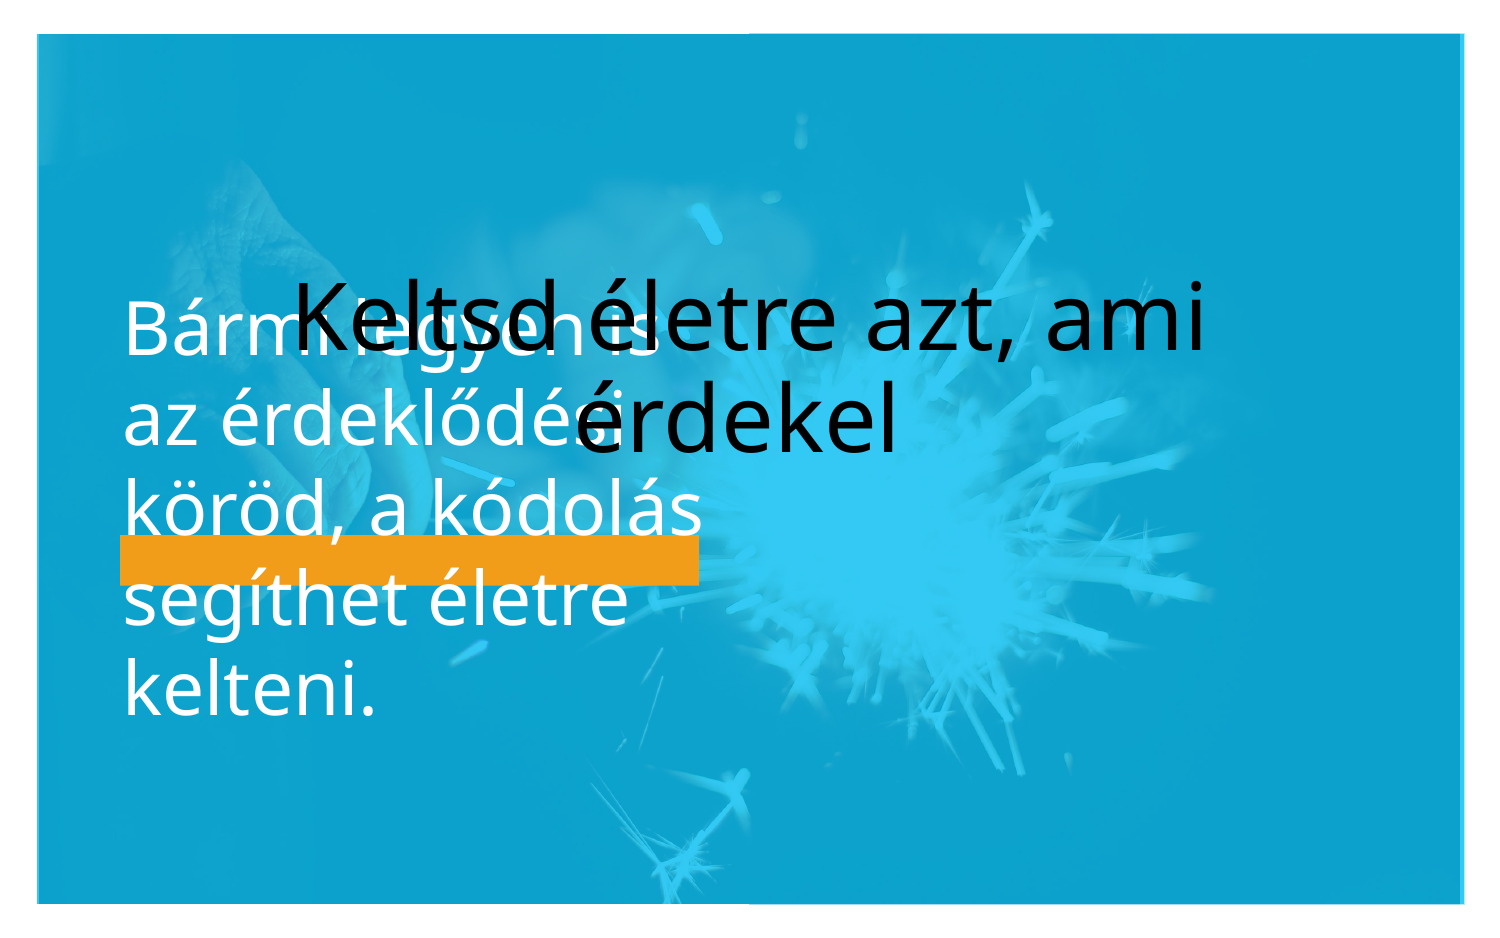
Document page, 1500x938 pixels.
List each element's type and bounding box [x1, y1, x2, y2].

text_box [119, 443, 700, 669]
picture [1, 0, 1498, 938]
